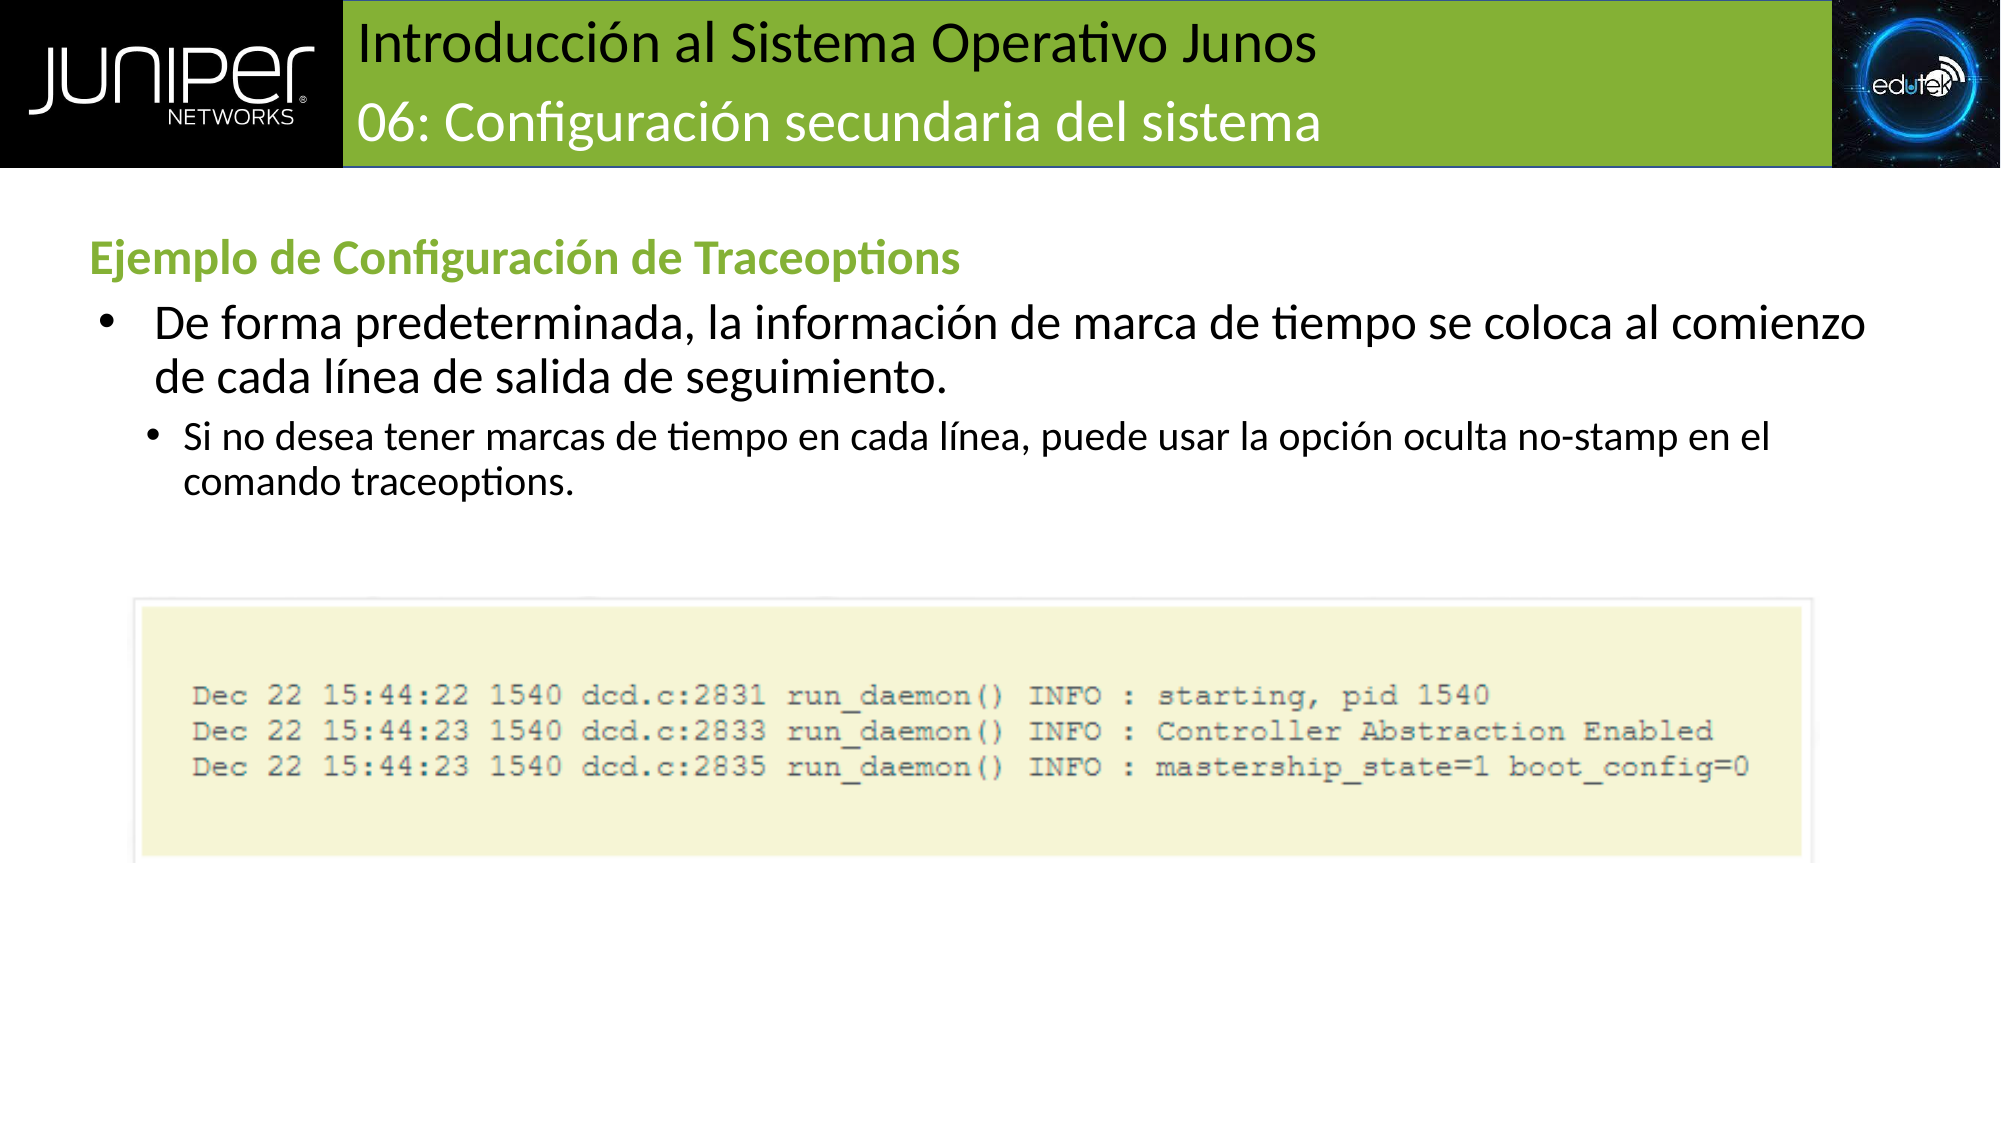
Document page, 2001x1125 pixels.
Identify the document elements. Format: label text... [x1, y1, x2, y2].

picture [127, 596, 1820, 863]
list 06: Configuración secundaria del sistema [342, 83, 1606, 168]
picture [1832, 84, 2000, 168]
title Introducción al Sistema Operativo Junos [342, 3, 2000, 84]
list Ejemplo de Configuración de Traceoptions De forma predeterminada, la información de marca de tiempo se coloca al comienzo de cada línea de salida de seguimiento. Si no desea tener marcas de tiempo en cada línea, puede usar la opción oculta no-stamp en el comando traceoptions. [74, 224, 1926, 938]
picture [0, 0, 343, 168]
